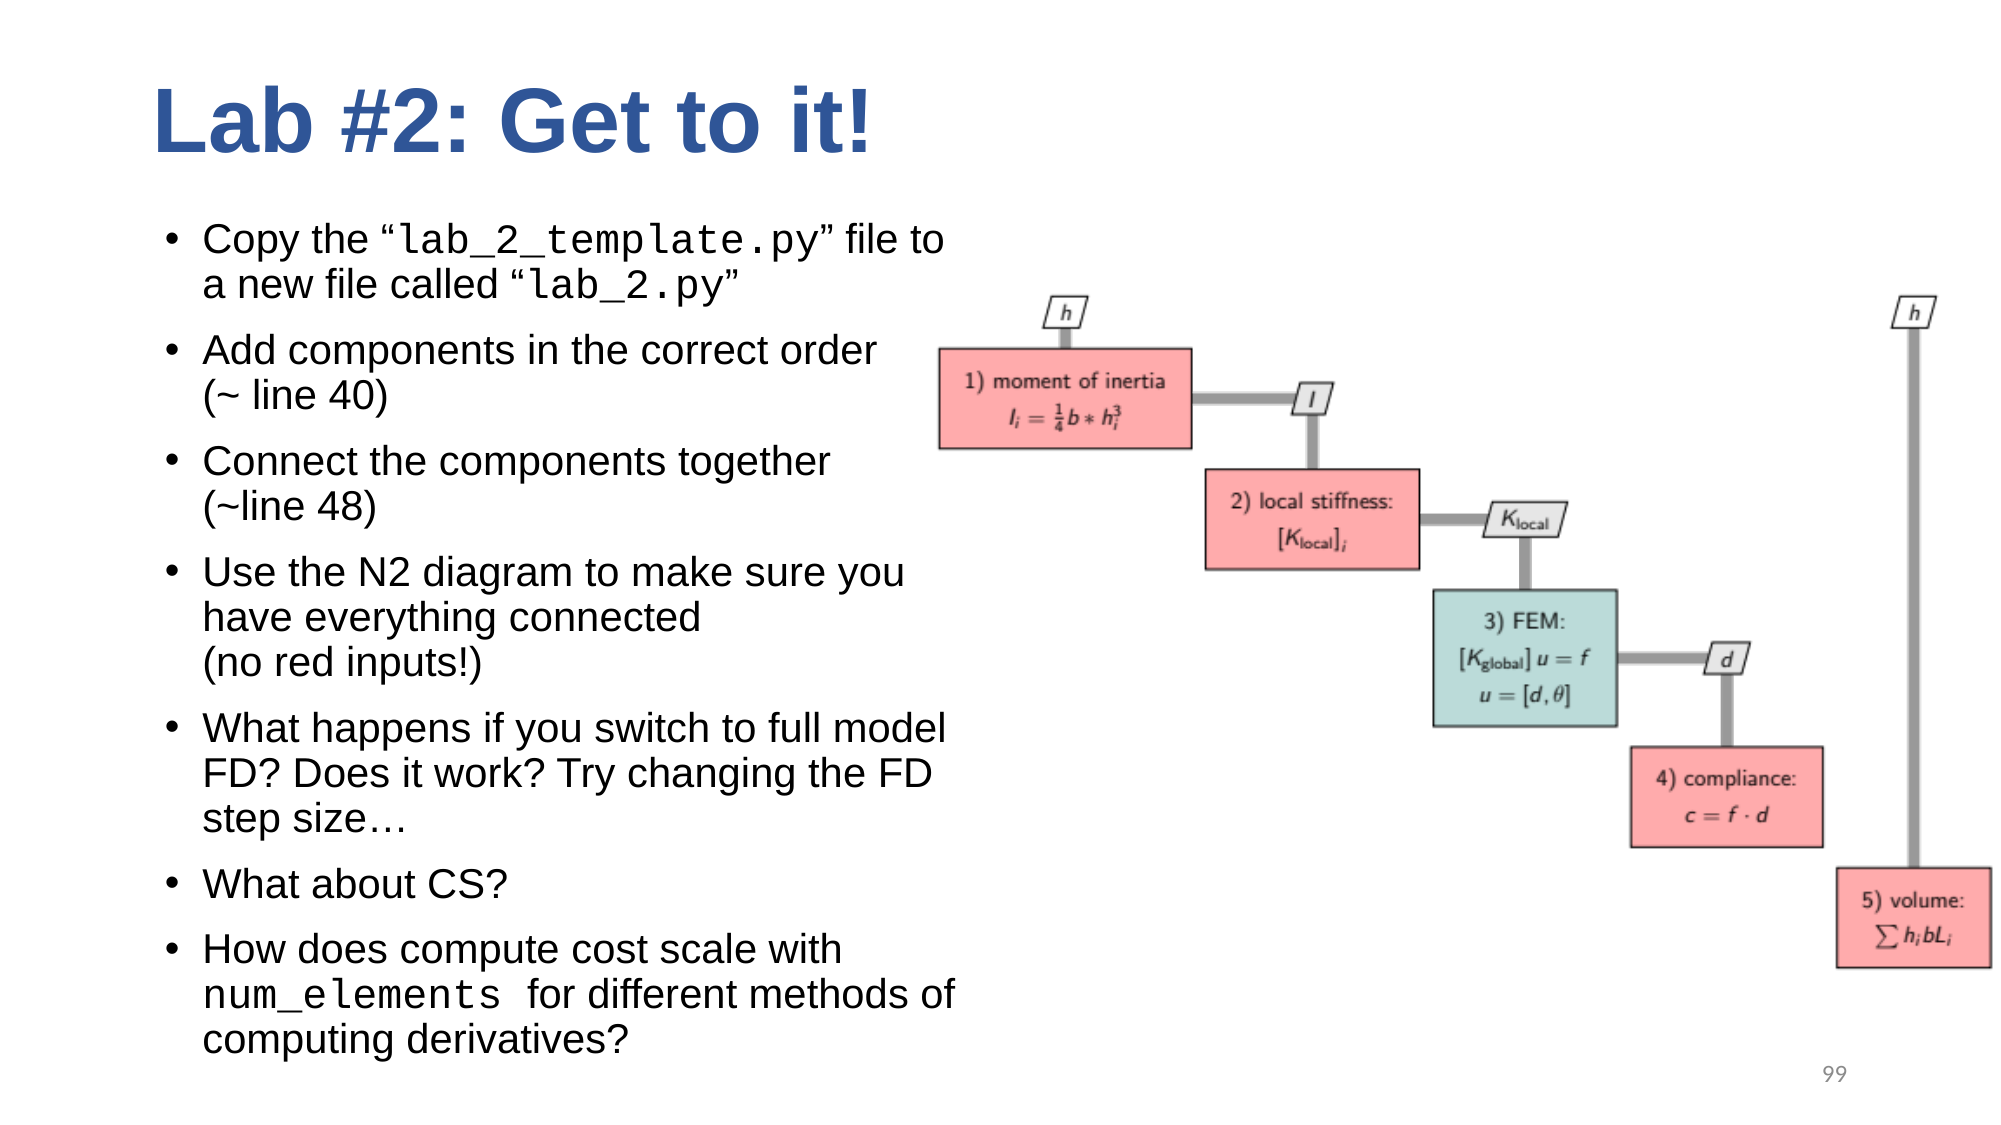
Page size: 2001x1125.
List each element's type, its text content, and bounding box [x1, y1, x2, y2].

title Lab #2: Get to it! [137, 14, 1863, 232]
list Copy the “lab_2_template.py” file to a new file called “lab_2.py” Add components in the correct order (~ line 40) Connect the components together (~line 48) Use the N2 diagram to make sure you have everything connected (no red inputs!) What happens if you switch to full model FD? Does it work? Try changing the FD step size… What about CS? How does compute cost scale with num_elements for different methods of computing derivatives? [149, 210, 974, 1081]
slide_number 99 [1412, 1042, 1863, 1103]
picture [920, 277, 2000, 985]
